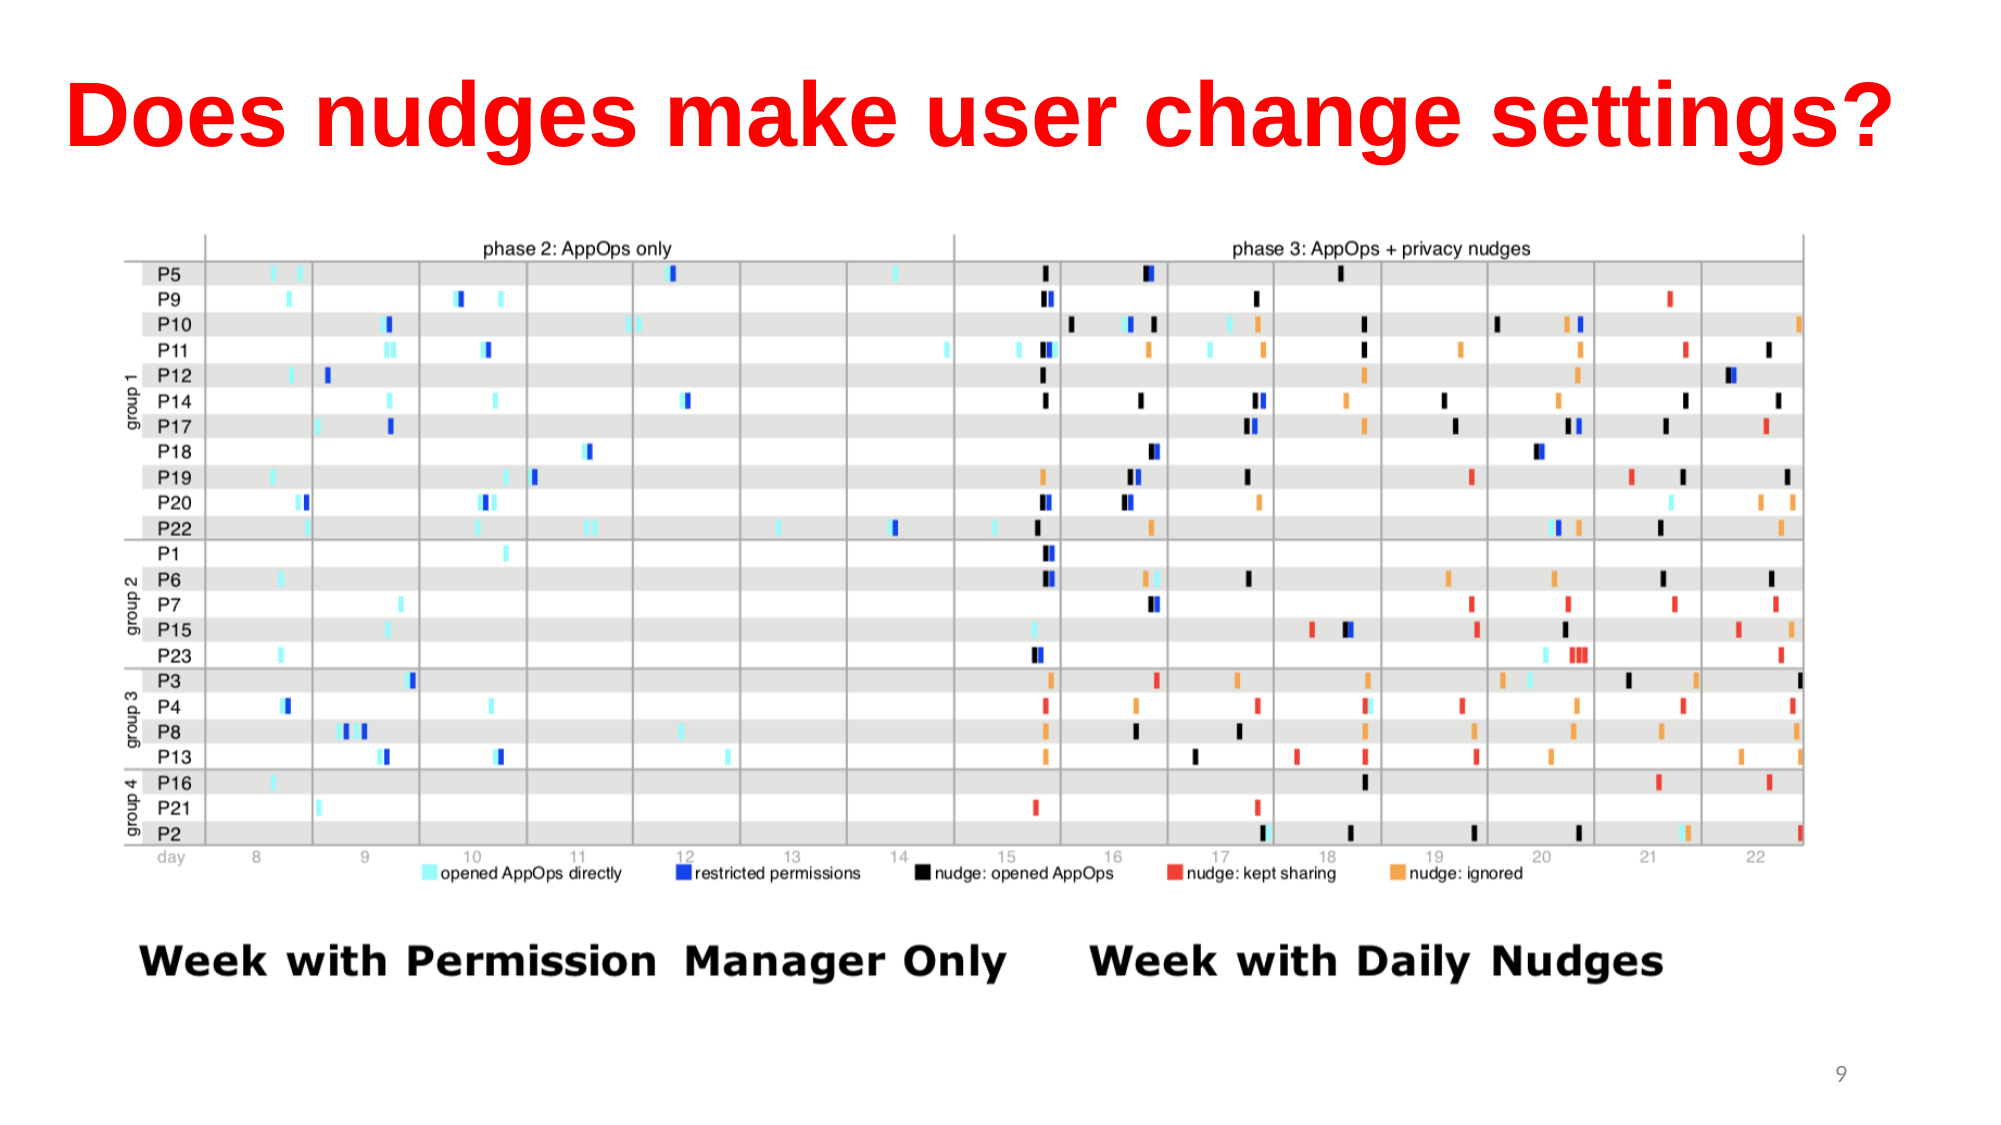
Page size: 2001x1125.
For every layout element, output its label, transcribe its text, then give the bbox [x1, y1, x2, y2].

picture [115, 223, 1820, 1012]
title Does nudges make user change settings? [49, 26, 1951, 208]
slide_number 9 [1412, 1042, 1863, 1103]
